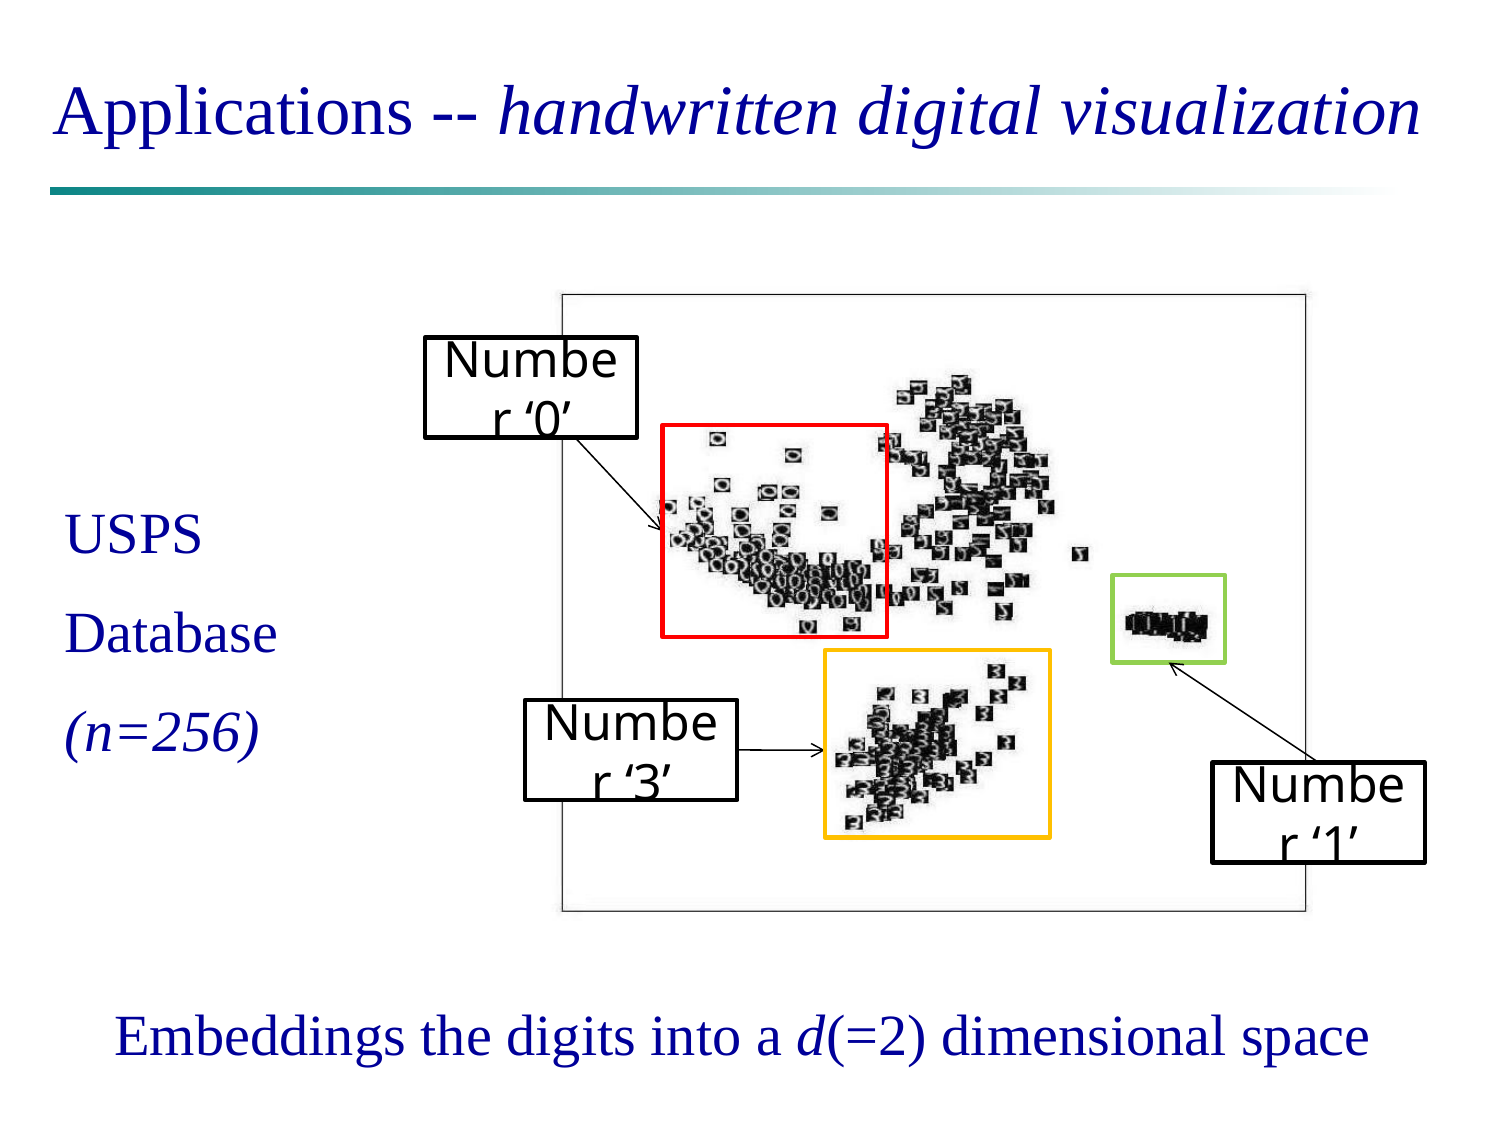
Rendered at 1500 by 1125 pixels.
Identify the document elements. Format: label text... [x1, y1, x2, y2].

picture [437, 237, 1396, 994]
text_box Number ‘1’ [1399, 760, 1427, 865]
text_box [571, 440, 666, 529]
text_box Embeddings the digits into a d(=2) dimensional space [99, 989, 1438, 1075]
text_box Number ‘0’ [423, 335, 432, 440]
text_box Applications -- handwritten digital visualization [37, 24, 1488, 188]
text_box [1193, 637, 1294, 788]
text_box USPS Database (n=256) [49, 487, 338, 771]
